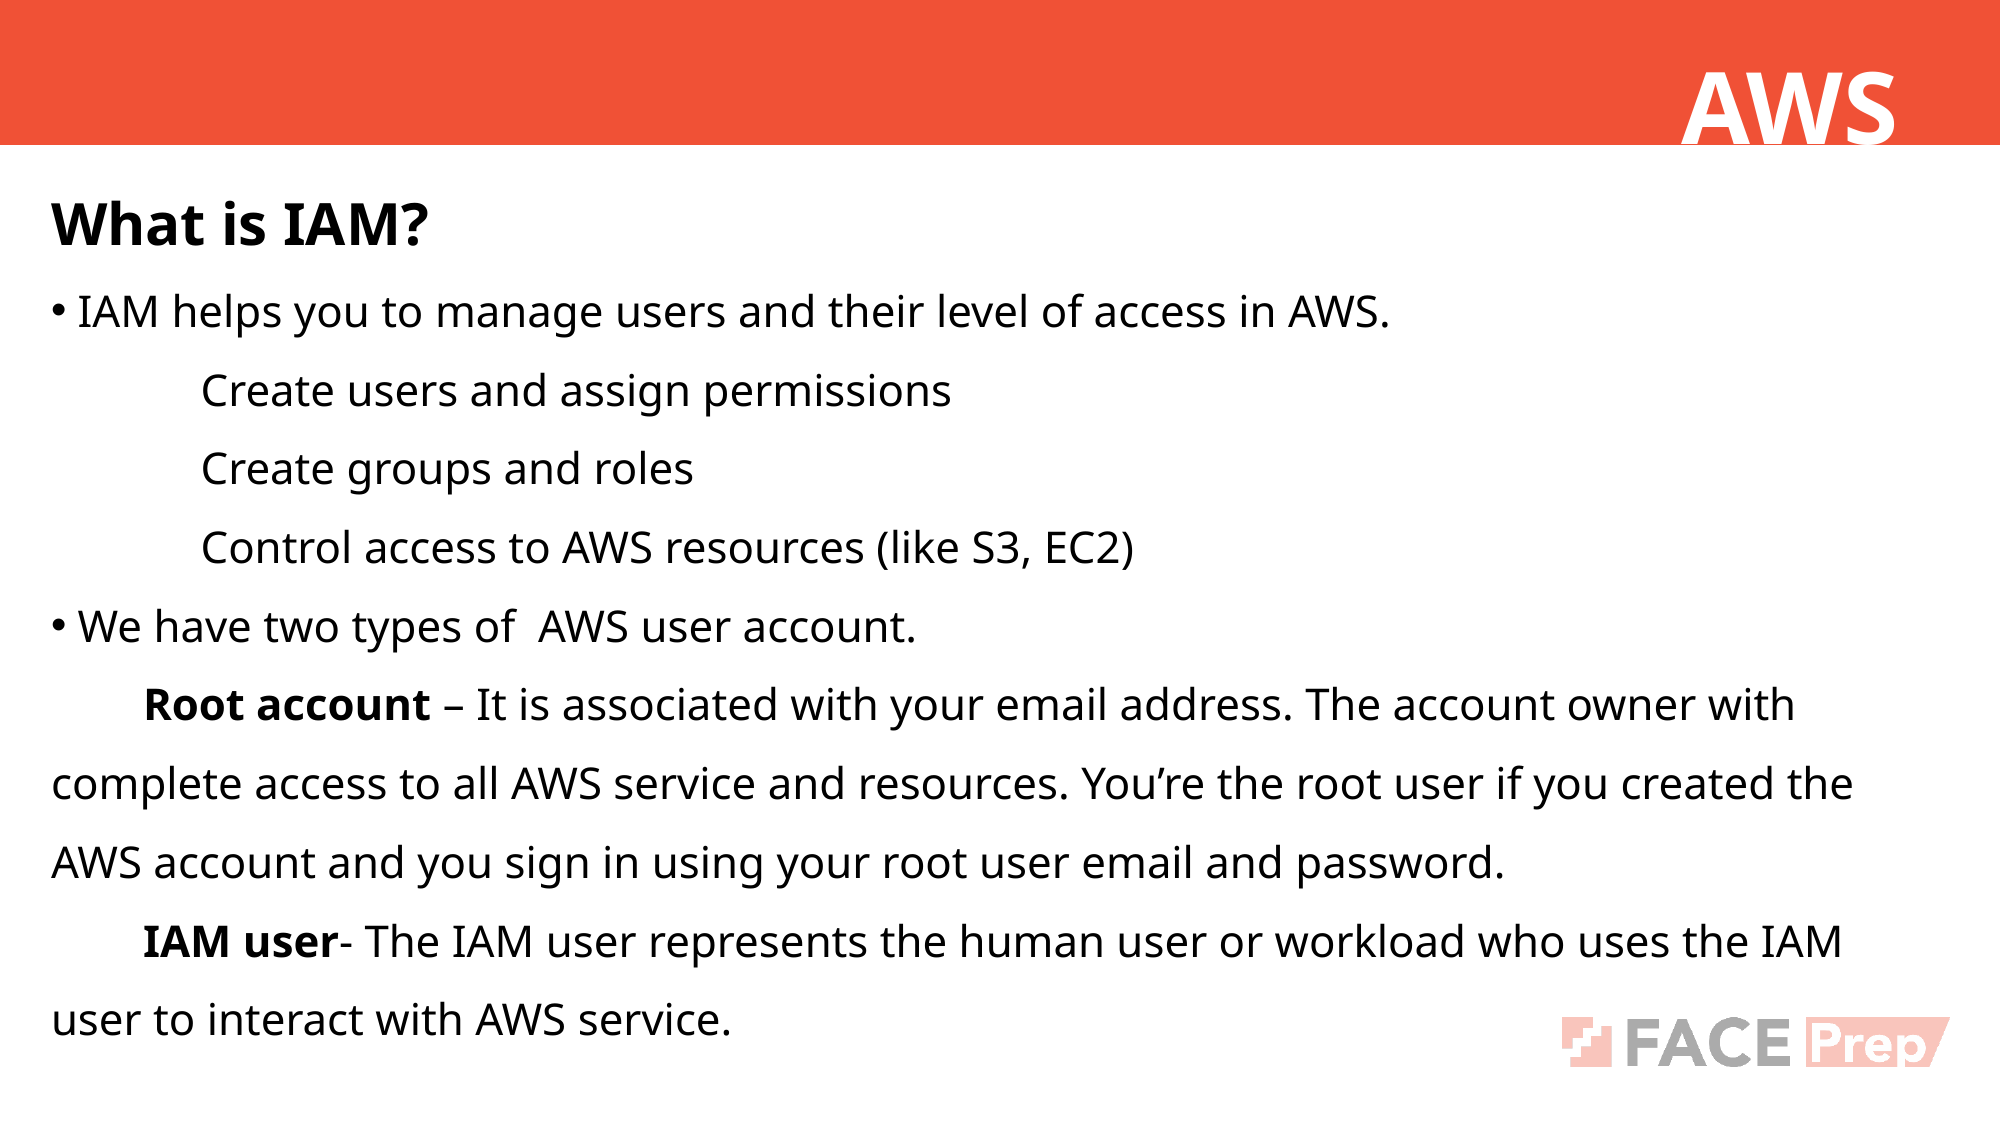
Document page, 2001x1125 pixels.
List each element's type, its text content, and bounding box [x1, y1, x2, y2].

text_box [0, 1, 2000, 145]
text_box AWS [638, 37, 1914, 173]
text_box What is IAM? IAM helps you to manage users and their level of access in AWS. Create users and assign permissions Create groups and roles Control access to AWS resources (like S3, EC2) We have two types of AWS user account. Root account – It is associated with your email address. The account owner with complete access to all AWS service and resources. You’re the root user if you created the AWS account and you sign in using your root user email and password. IAM user- The IAM user represents the human user or workload who uses the IAM user to interact with AWS service. [36, 179, 1957, 1125]
picture [1562, 1017, 1950, 1067]
